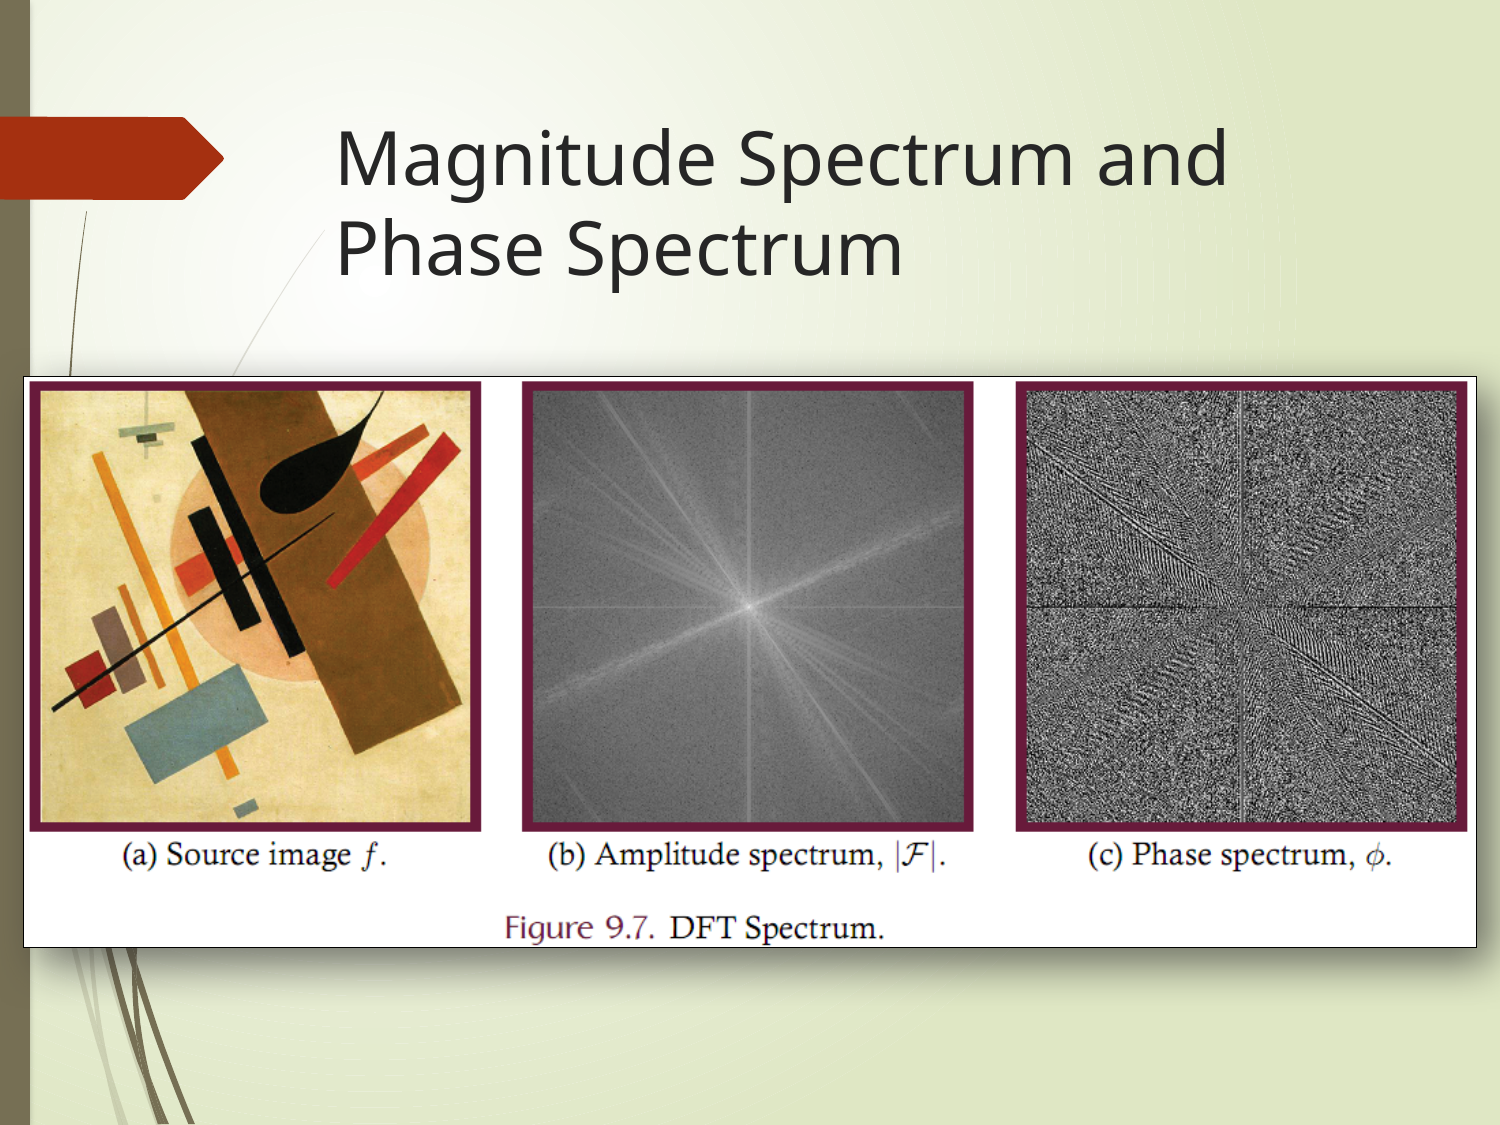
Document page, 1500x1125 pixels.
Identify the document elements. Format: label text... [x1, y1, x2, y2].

title Magnitude Spectrum and Phase Spectrum [319, 102, 1400, 313]
picture [23, 376, 1477, 948]
